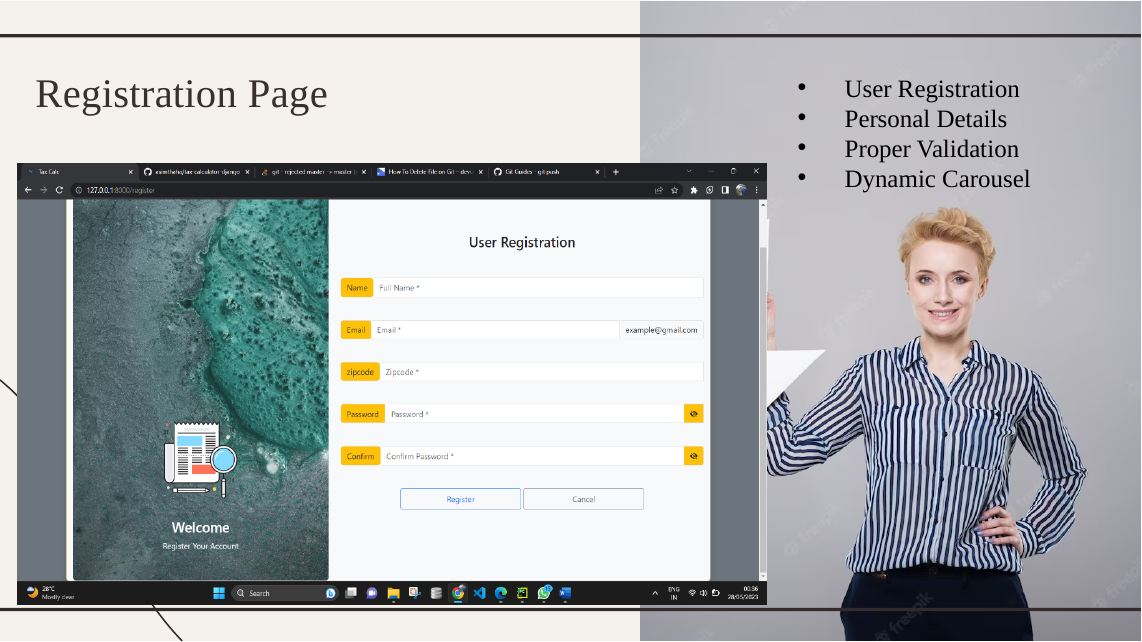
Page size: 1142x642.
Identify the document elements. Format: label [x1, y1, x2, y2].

picture [17, 163, 767, 605]
text_box [0, 0, 1142, 642]
